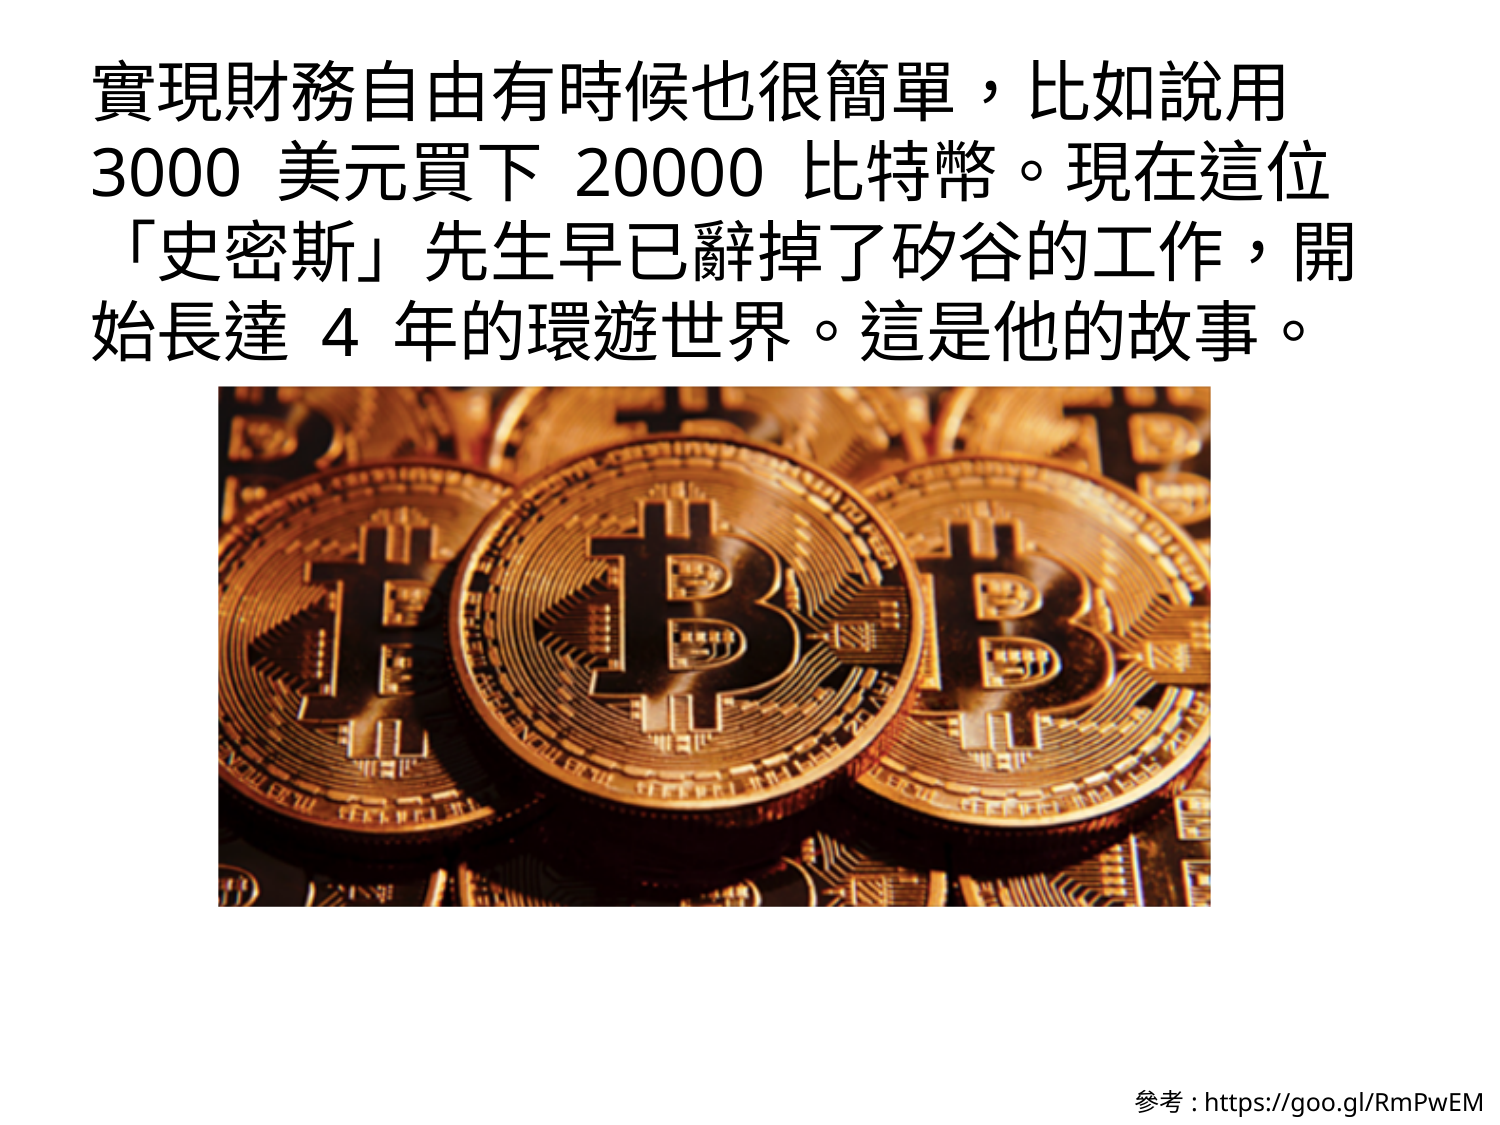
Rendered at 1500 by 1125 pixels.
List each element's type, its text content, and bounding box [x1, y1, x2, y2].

text_box 參考: https://goo.gl/RmPwEM [749, 1079, 1500, 1125]
picture [218, 385, 1211, 907]
list 實現財務自由有時候也很簡單，比如說用 3000 美元買下 20000 比特幣。現在這位「史密斯」先生早已辭掉了矽谷的工作，開始長達 4 年的環遊世界。這是他的故事。 [75, 42, 1425, 1005]
